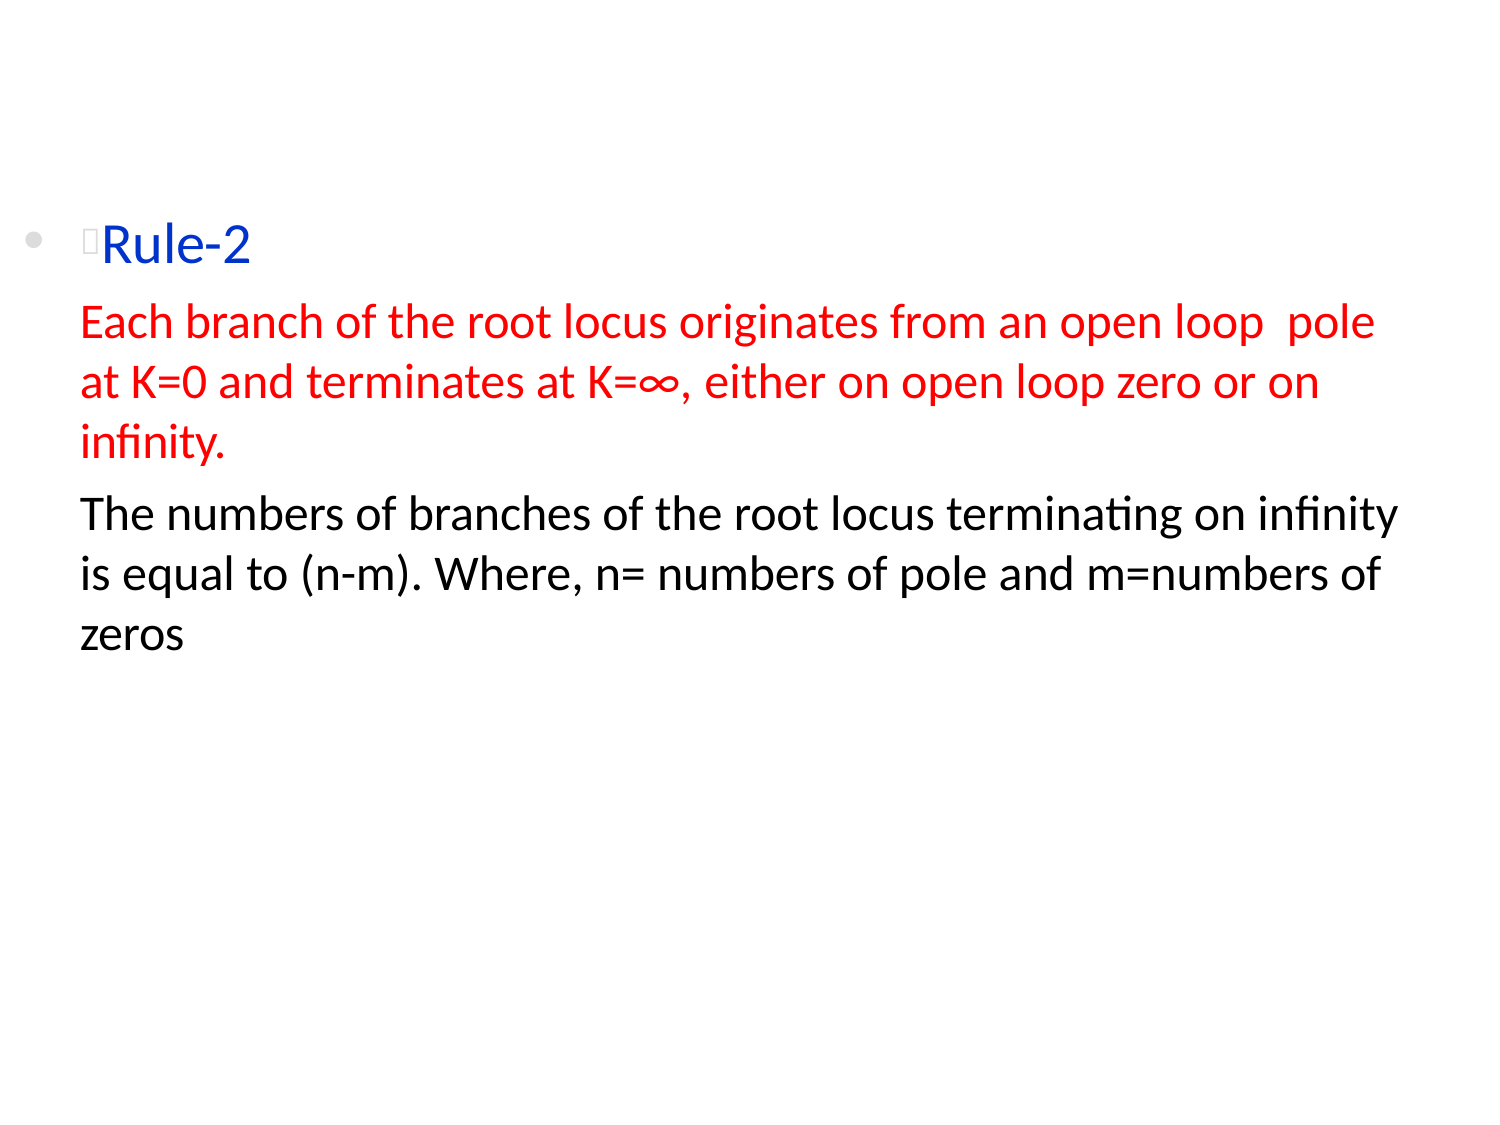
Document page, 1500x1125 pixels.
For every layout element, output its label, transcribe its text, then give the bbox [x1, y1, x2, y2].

text_box Rule-2 Each branch of the root locus originates from an open loop pole at K=0 and terminates at K=∞, either on open loop zero or on infinity. The numbers of branches of the root locus terminating on infinity is equal to (n-m). Where, n= numbers of pole and m=numbers of zeros [21, 188, 1410, 661]
